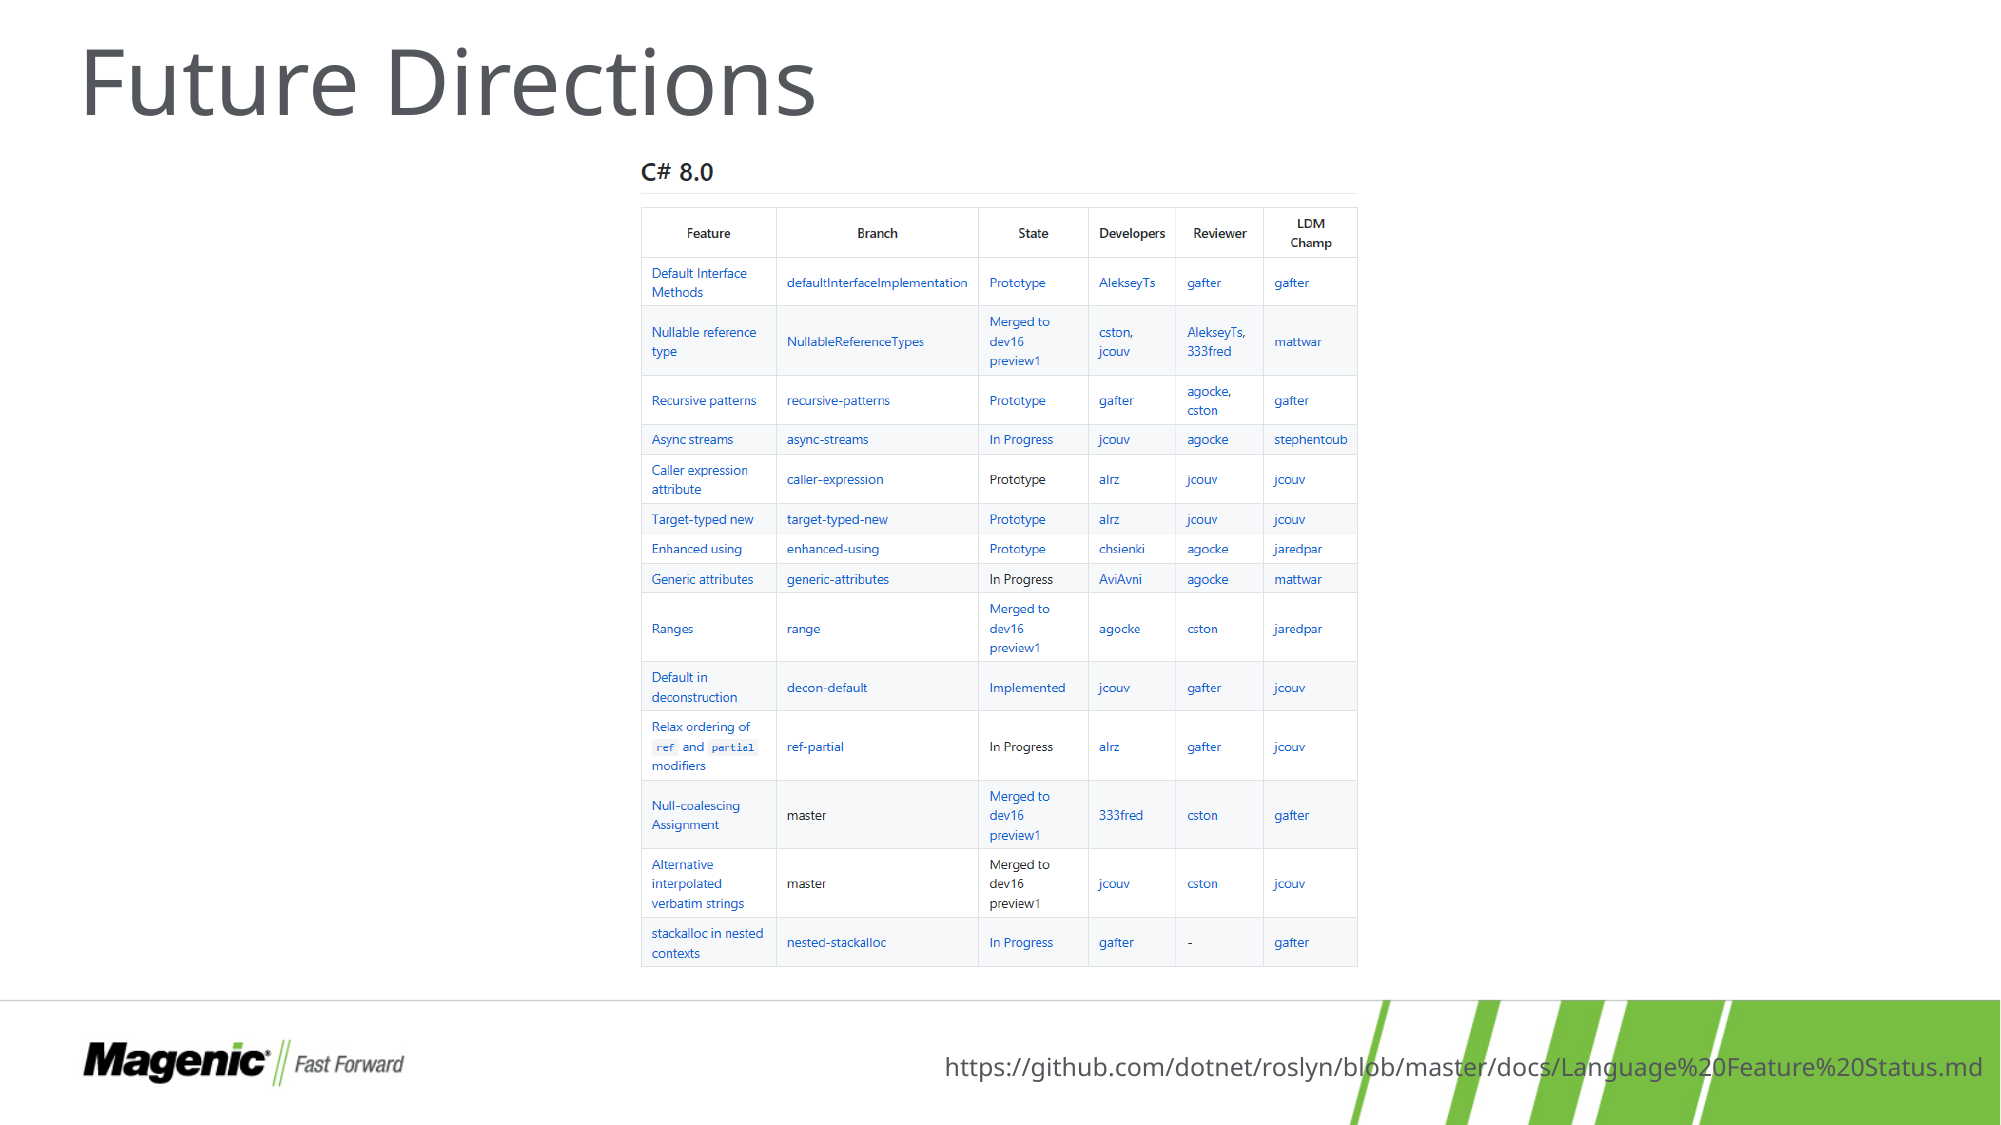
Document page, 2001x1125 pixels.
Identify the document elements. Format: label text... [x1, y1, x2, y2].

picture [0, 0, 2001, 1125]
title Future Directions [63, 41, 1938, 131]
text_box https://github.com/dotnet/roslyn/blob/master/docs/Language%20Feature%20Status.md [920, 1029, 2000, 1104]
